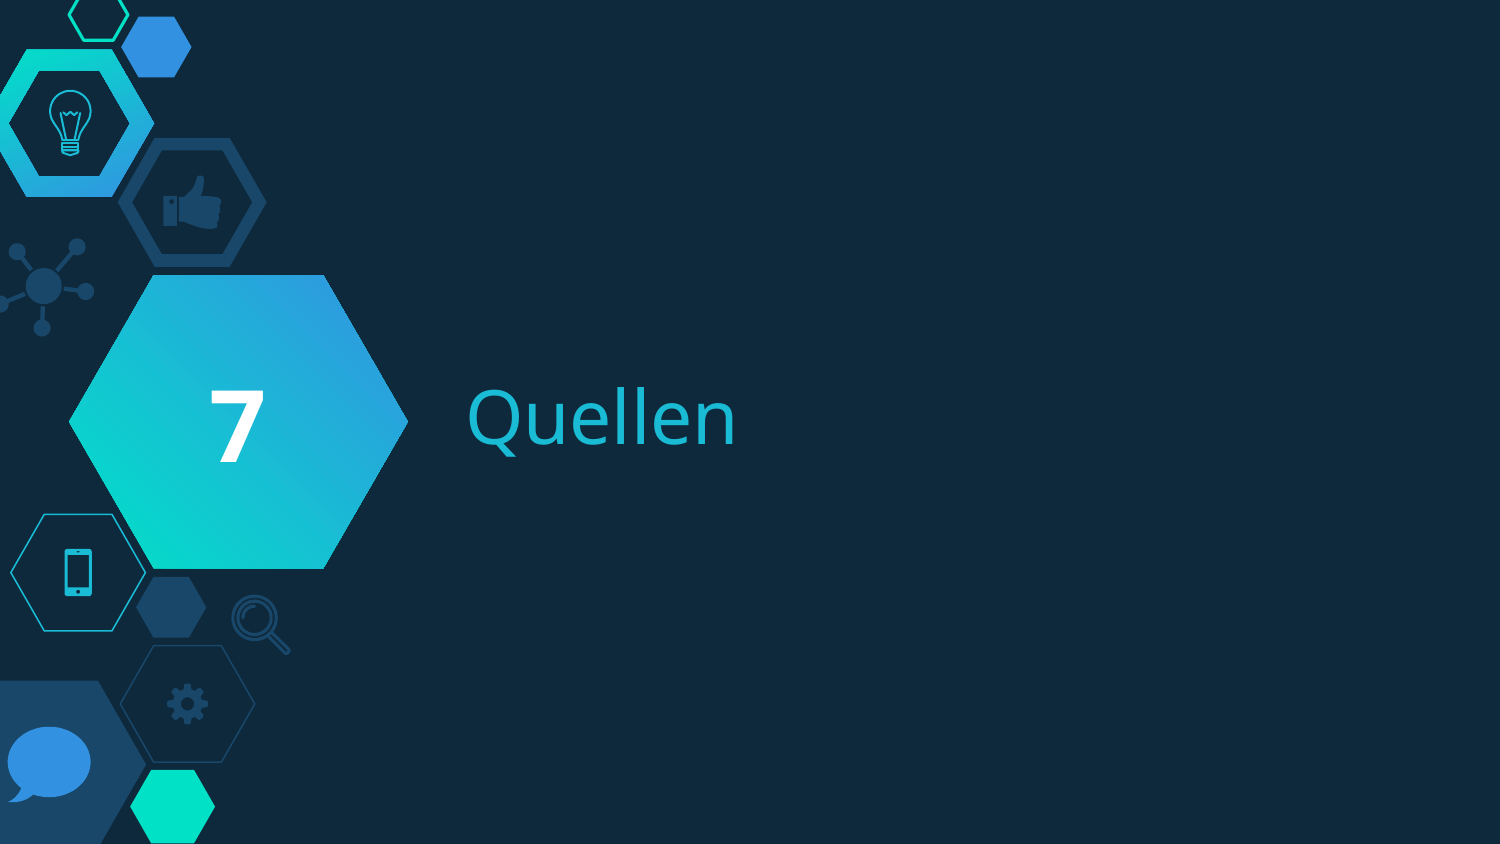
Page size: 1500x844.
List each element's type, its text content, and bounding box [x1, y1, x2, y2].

text_box 7 [66, 274, 410, 571]
title Quellen [450, 284, 1375, 475]
